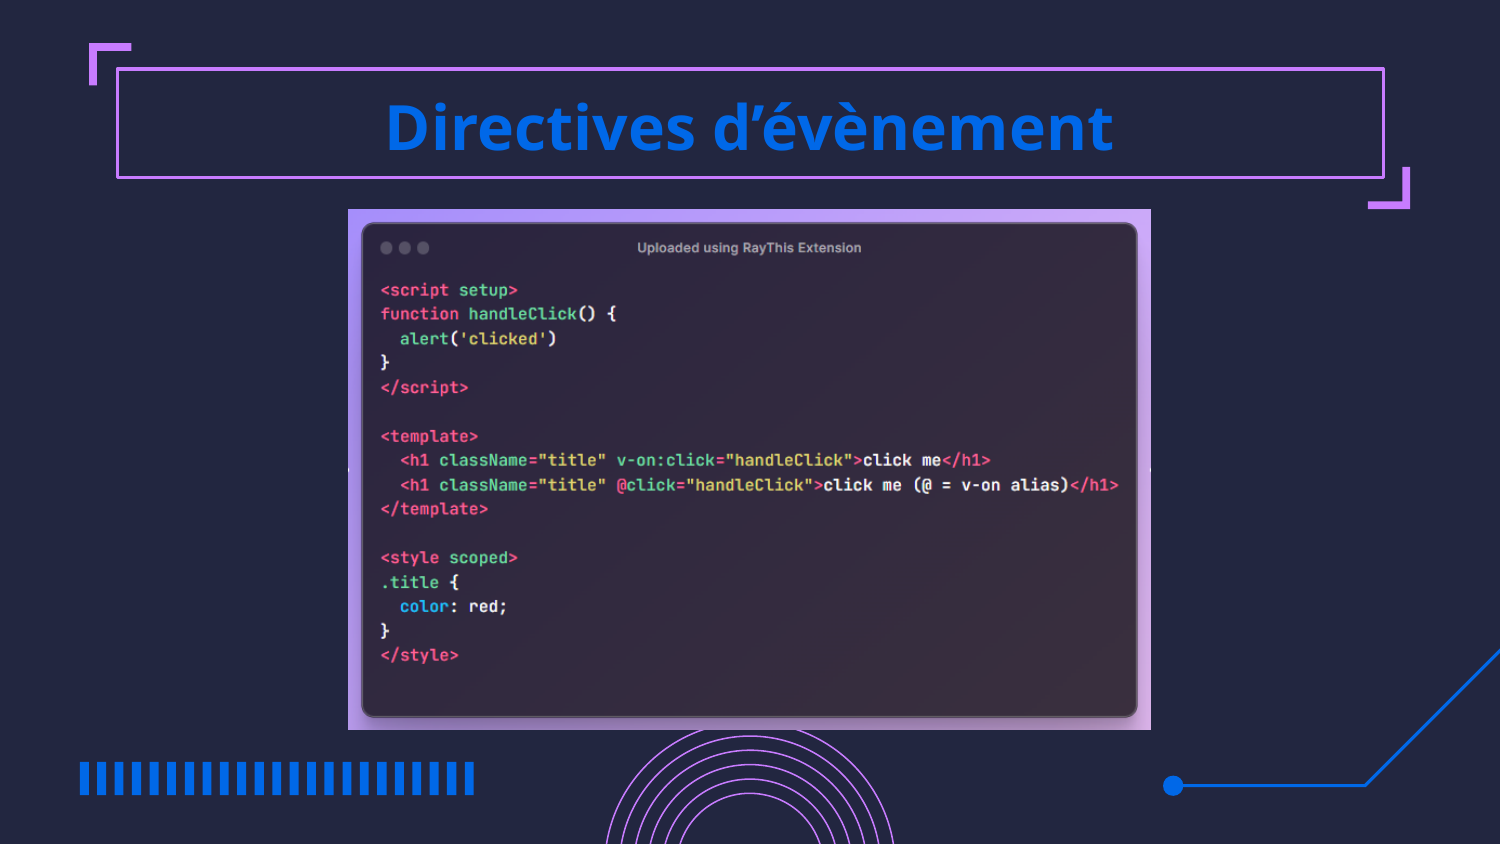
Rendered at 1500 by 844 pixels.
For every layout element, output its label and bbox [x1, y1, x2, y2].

picture [348, 208, 1151, 730]
text_box [88, 42, 1411, 210]
